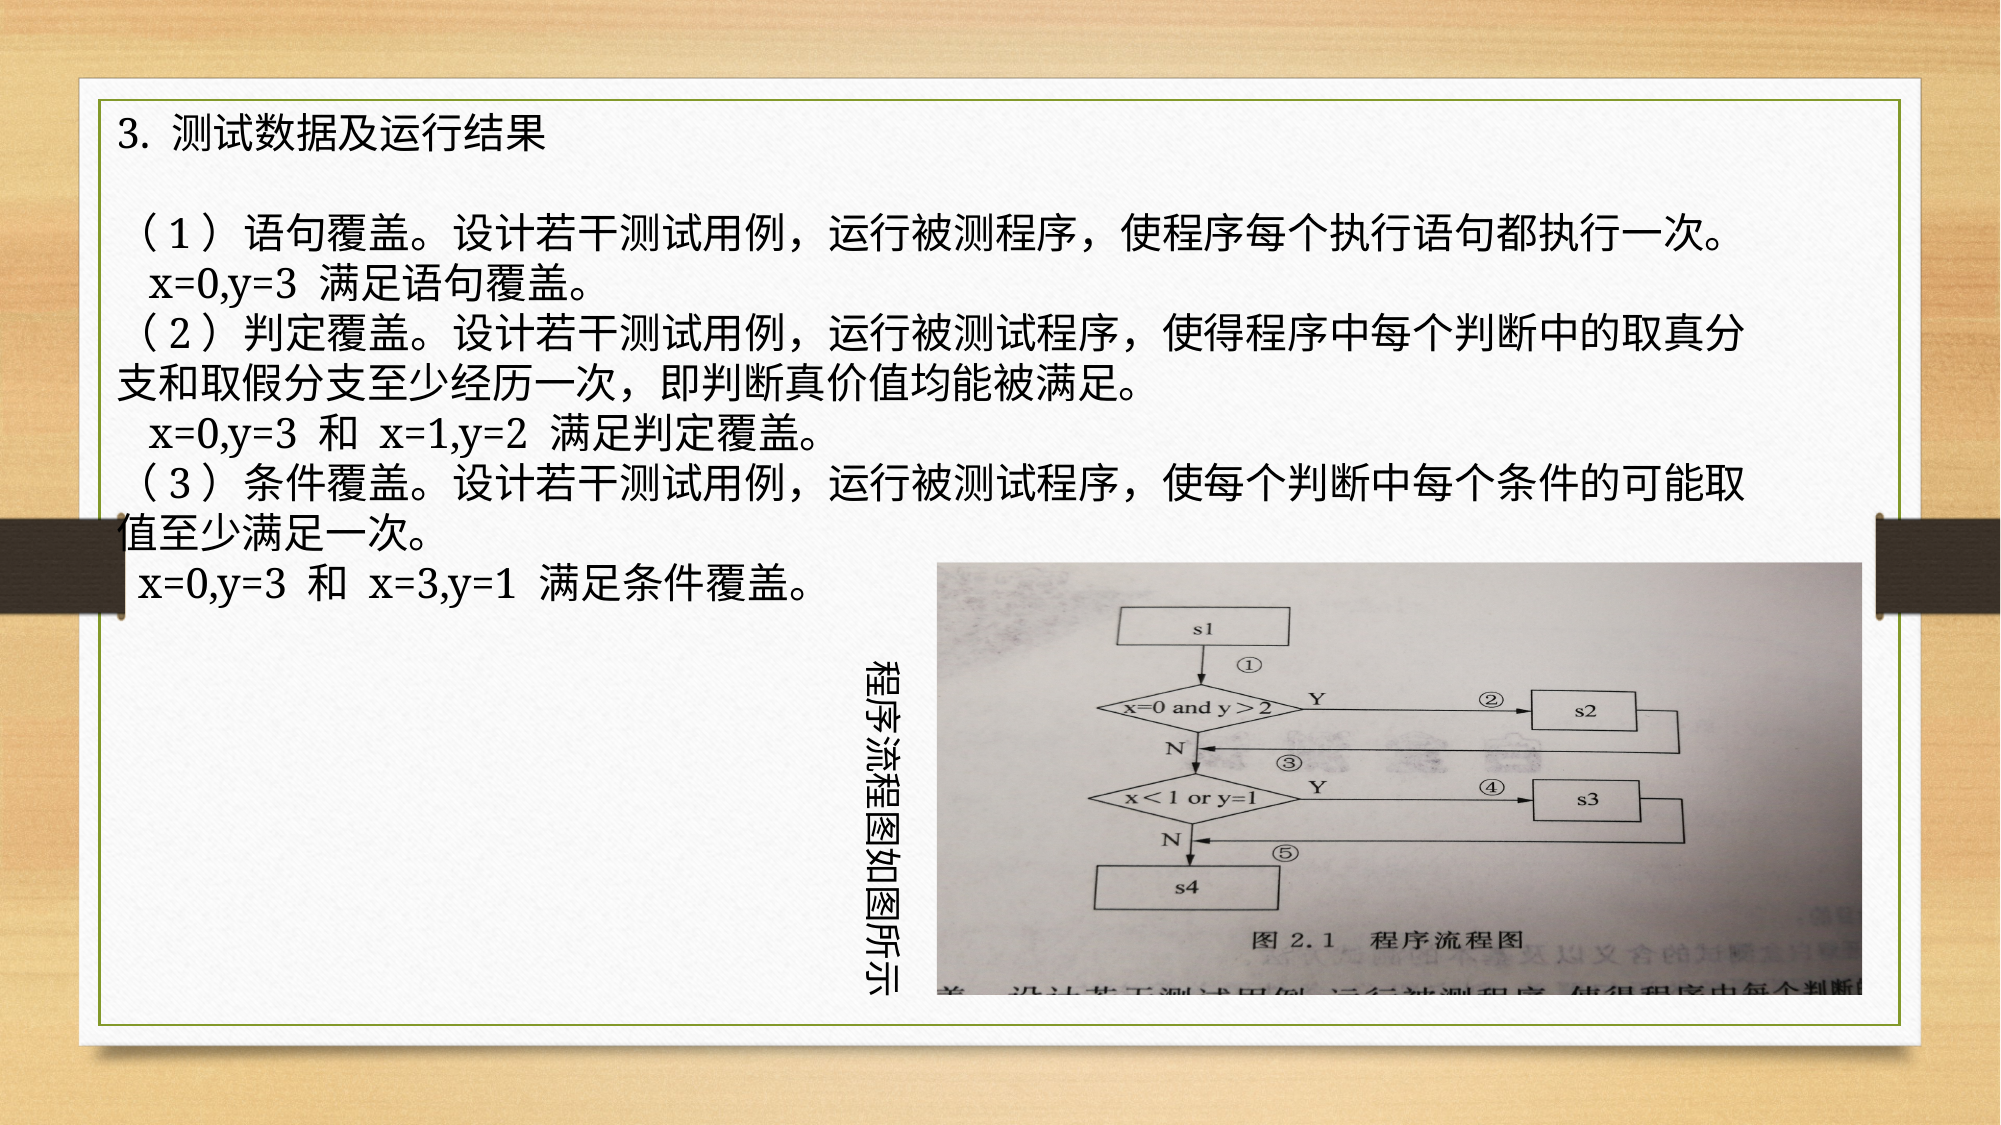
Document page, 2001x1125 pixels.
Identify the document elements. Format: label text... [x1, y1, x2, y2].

picture [0, 0, 2001, 1125]
text_box 程序流程图如图所示 [838, 645, 914, 1026]
text_box 3. 测试数据及运行结果 （1）语句覆盖。设计若干测试用例，运行被测程序，使程序每个执行语句都执行一次。 x=0,y=3 满足语句覆盖。 （2）判定覆盖。设计若干测试用例，运行被测试程序，使得程序中每个判断中的取真分支和取假分支至少经历一次，即判断真价值均能被满足。 x=0,y=3 和 x=1,y=2 满足判定覆盖。 （3）条件覆盖。设计若干测试用例，运行被测试程序，使每个判断中每个条件的可能取值至少满足一次。 x=0,y=3 和 x=3,y=1 满足条件覆盖。 [101, 99, 1772, 664]
